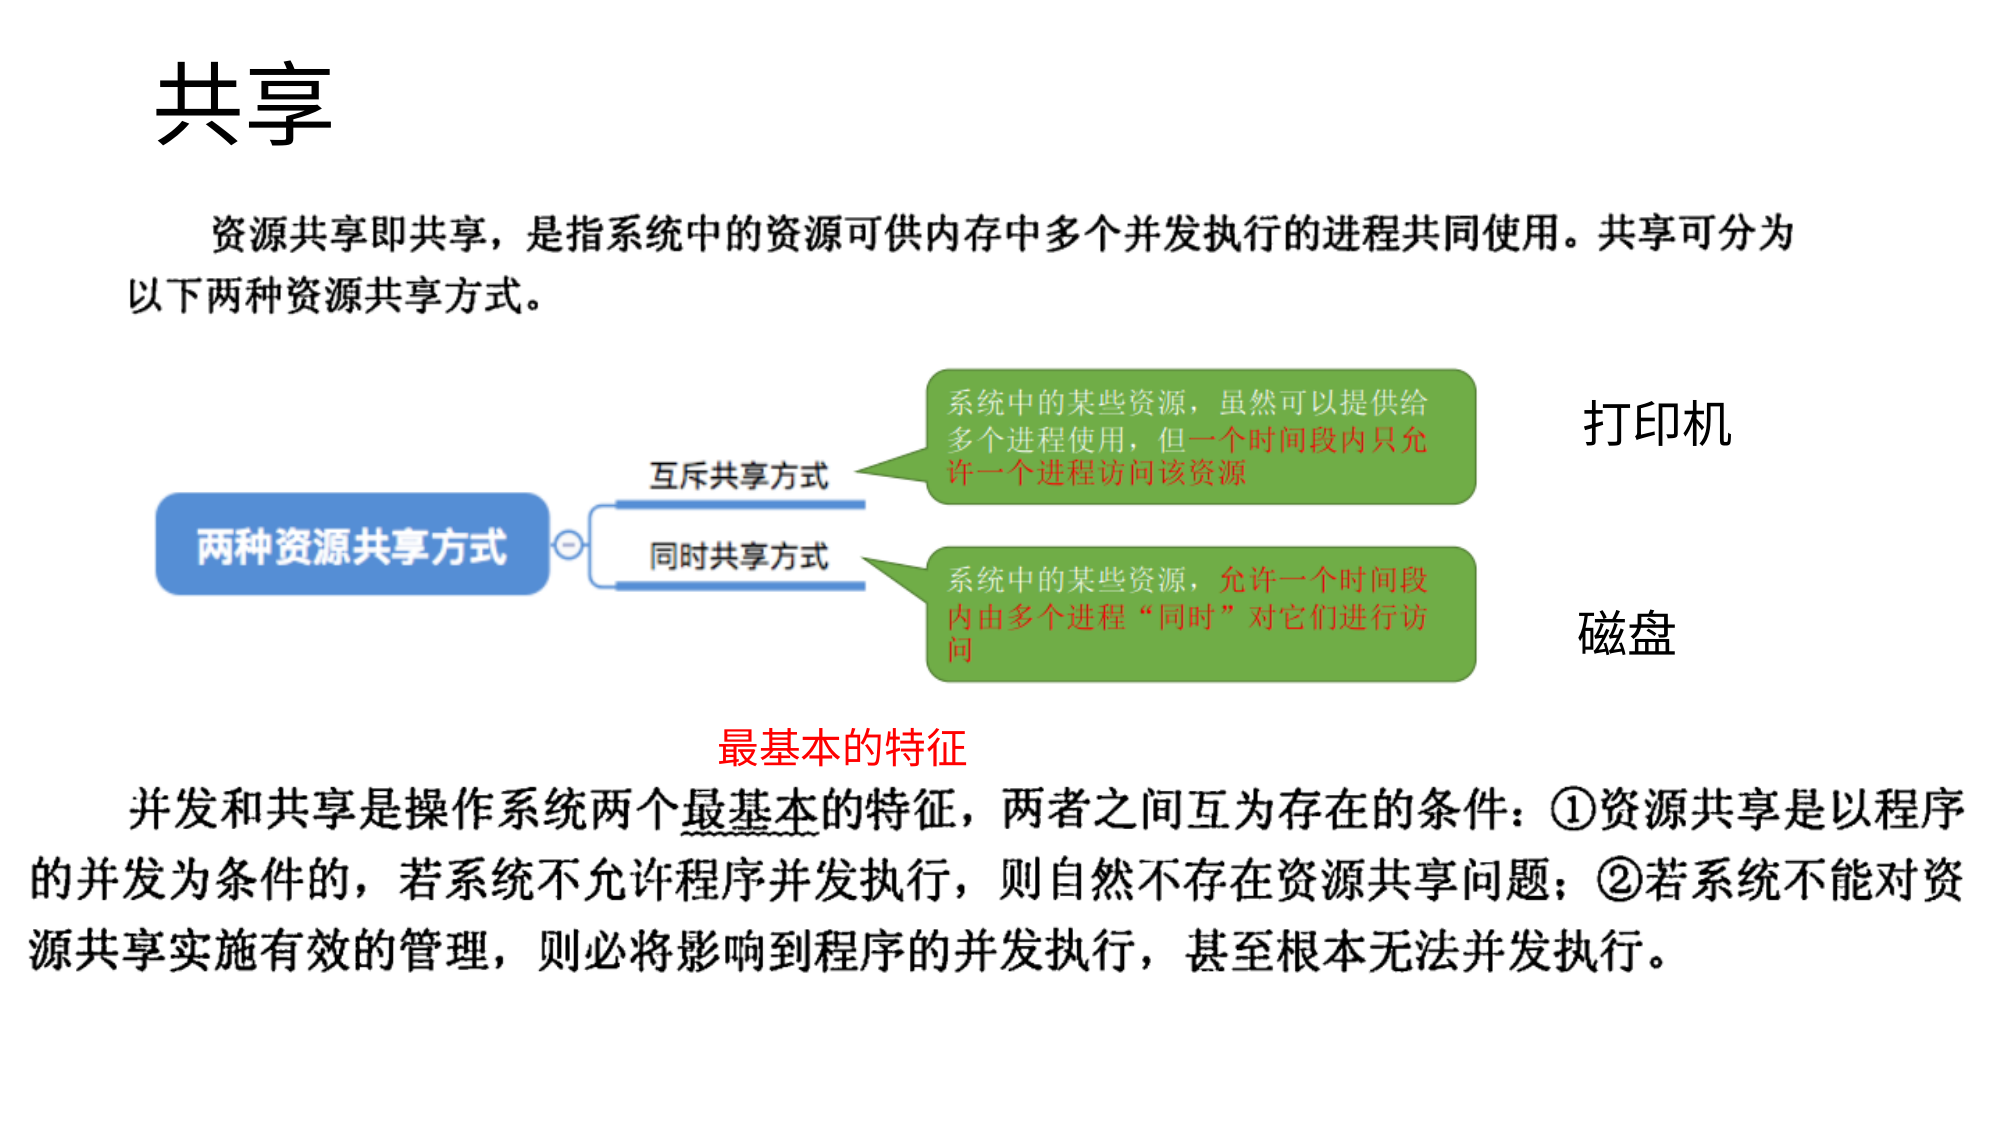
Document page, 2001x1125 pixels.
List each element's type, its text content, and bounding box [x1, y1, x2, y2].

picture [147, 348, 1511, 707]
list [97, 192, 1812, 330]
picture [0, 769, 2000, 984]
text_box 磁盘 [1562, 594, 1693, 670]
text_box 最基本的特征 [702, 714, 984, 769]
text_box 打印机 [1567, 384, 1748, 460]
title 共享 [137, 0, 1863, 218]
